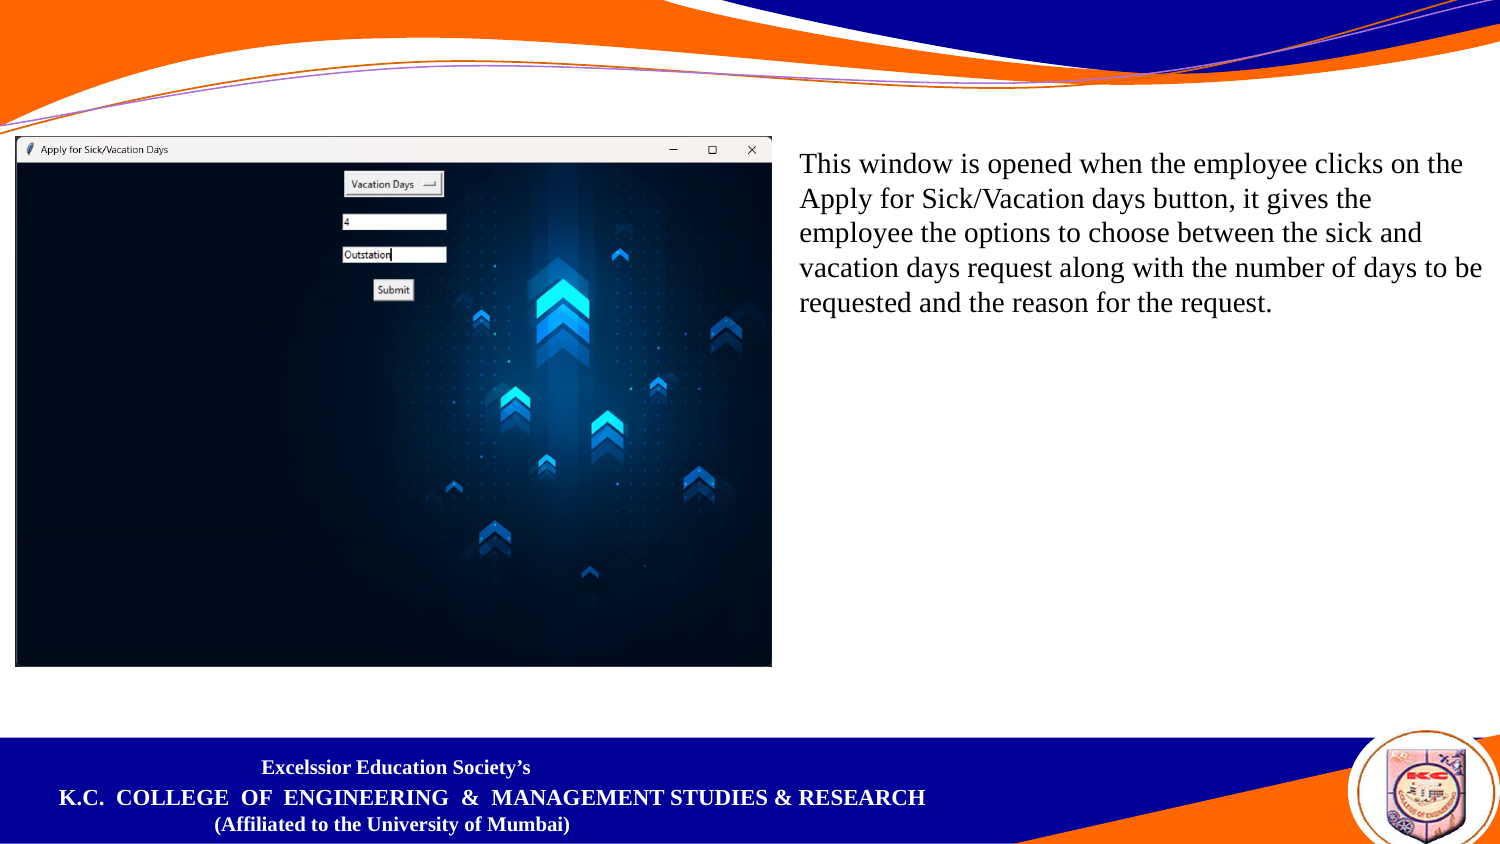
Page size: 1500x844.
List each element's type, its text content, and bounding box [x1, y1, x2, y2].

picture [14, 136, 772, 667]
text_box This window is opened when the employee clicks on the Apply for Sick/Vacation days button, it gives the employee the options to choose between the sick and vacation days request along with the number of days to be requested and the reason for the request. [784, 136, 1500, 327]
picture [1347, 721, 1500, 844]
